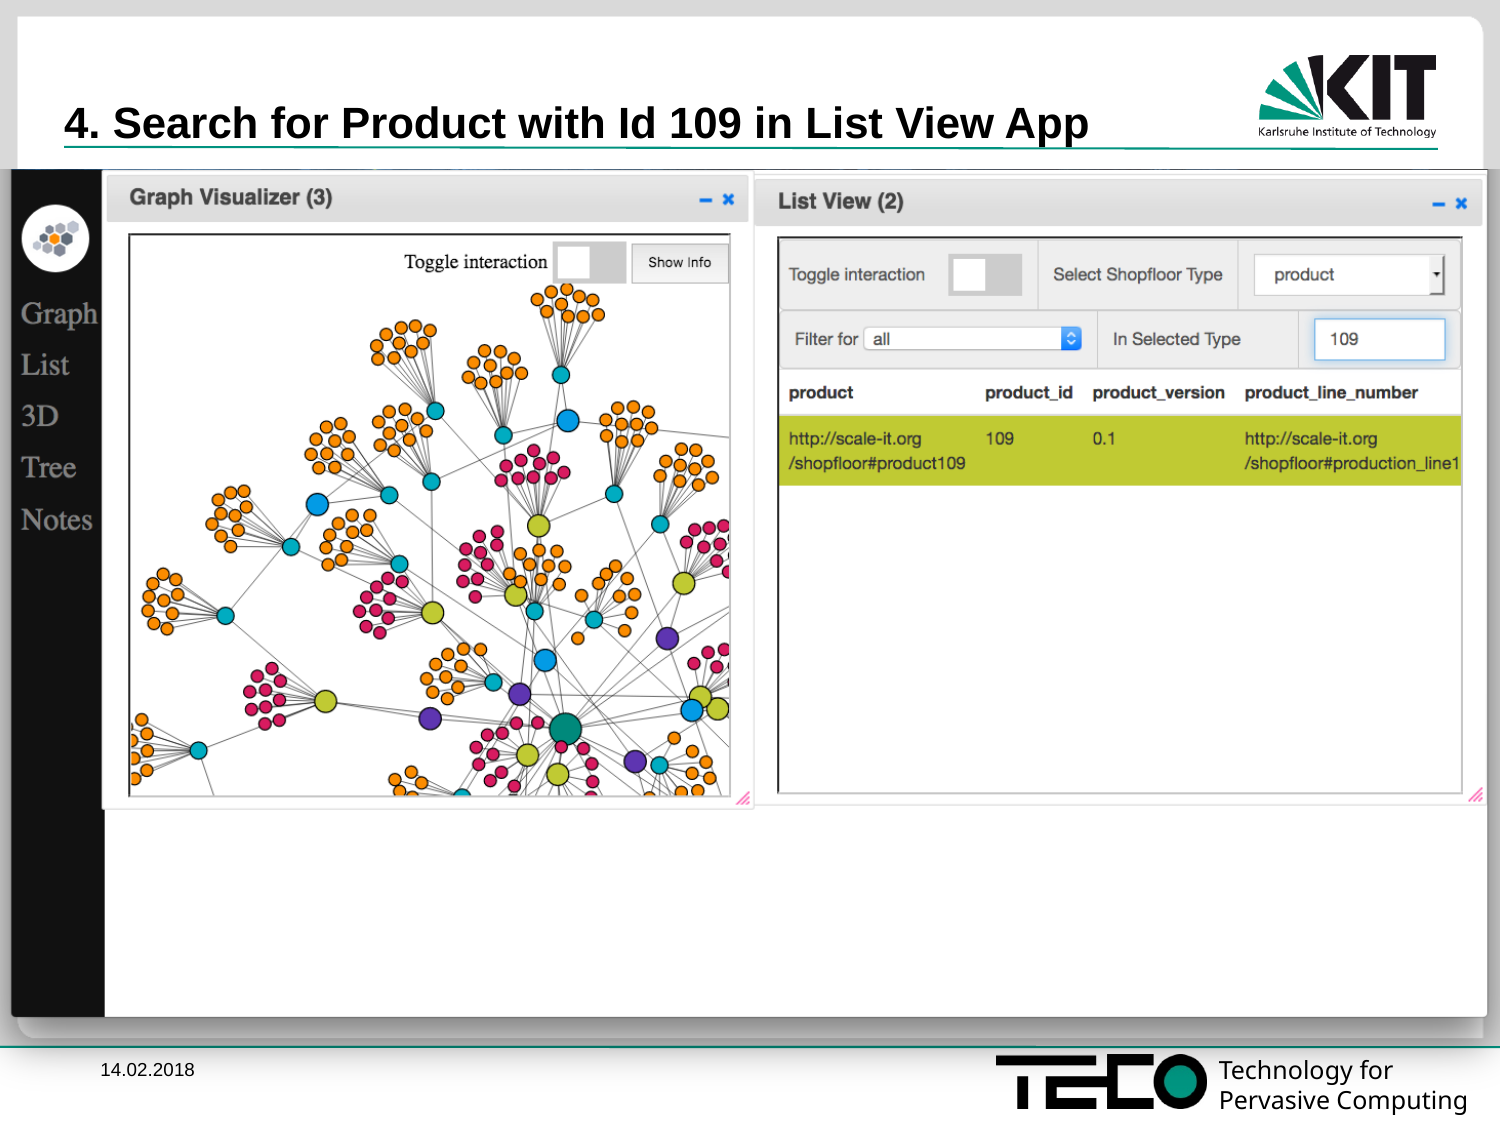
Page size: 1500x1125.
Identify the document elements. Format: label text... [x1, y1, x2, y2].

title 4. Search for Product with Id 109 in List View App [63, 54, 1199, 148]
picture [0, 0, 1500, 1109]
